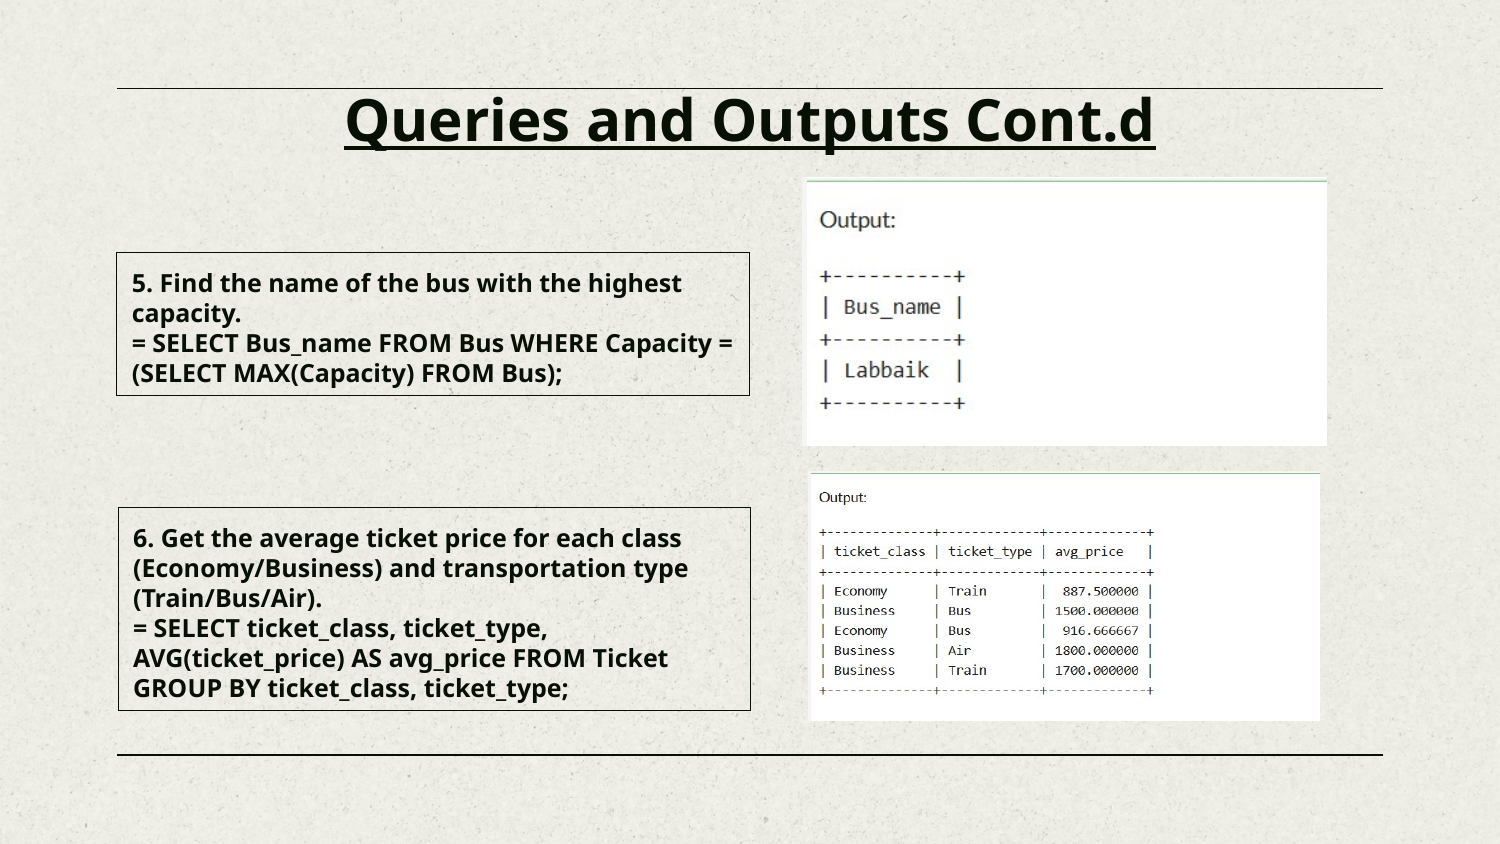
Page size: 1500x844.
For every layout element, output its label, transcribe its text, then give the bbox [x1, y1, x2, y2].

text_box 6. Get the average ticket price for each class (Economy/Business) and transportation type (Train/Bus/Air). = SELECT ticket_class, ticket_type, AVG(ticket_price) AS avg_price FROM Ticket GROUP BY ticket_class, ticket_type; [118, 507, 751, 711]
title Queries and Outputs Cont.d [118, 68, 1382, 163]
picture [801, 177, 1327, 447]
subtitle 5. Find the name of the bus with the highest capacity. = SELECT Bus_name FROM Bus WHERE Capacity = (SELECT MAX(Capacity) FROM Bus); [116, 252, 750, 396]
picture [808, 470, 1320, 721]
